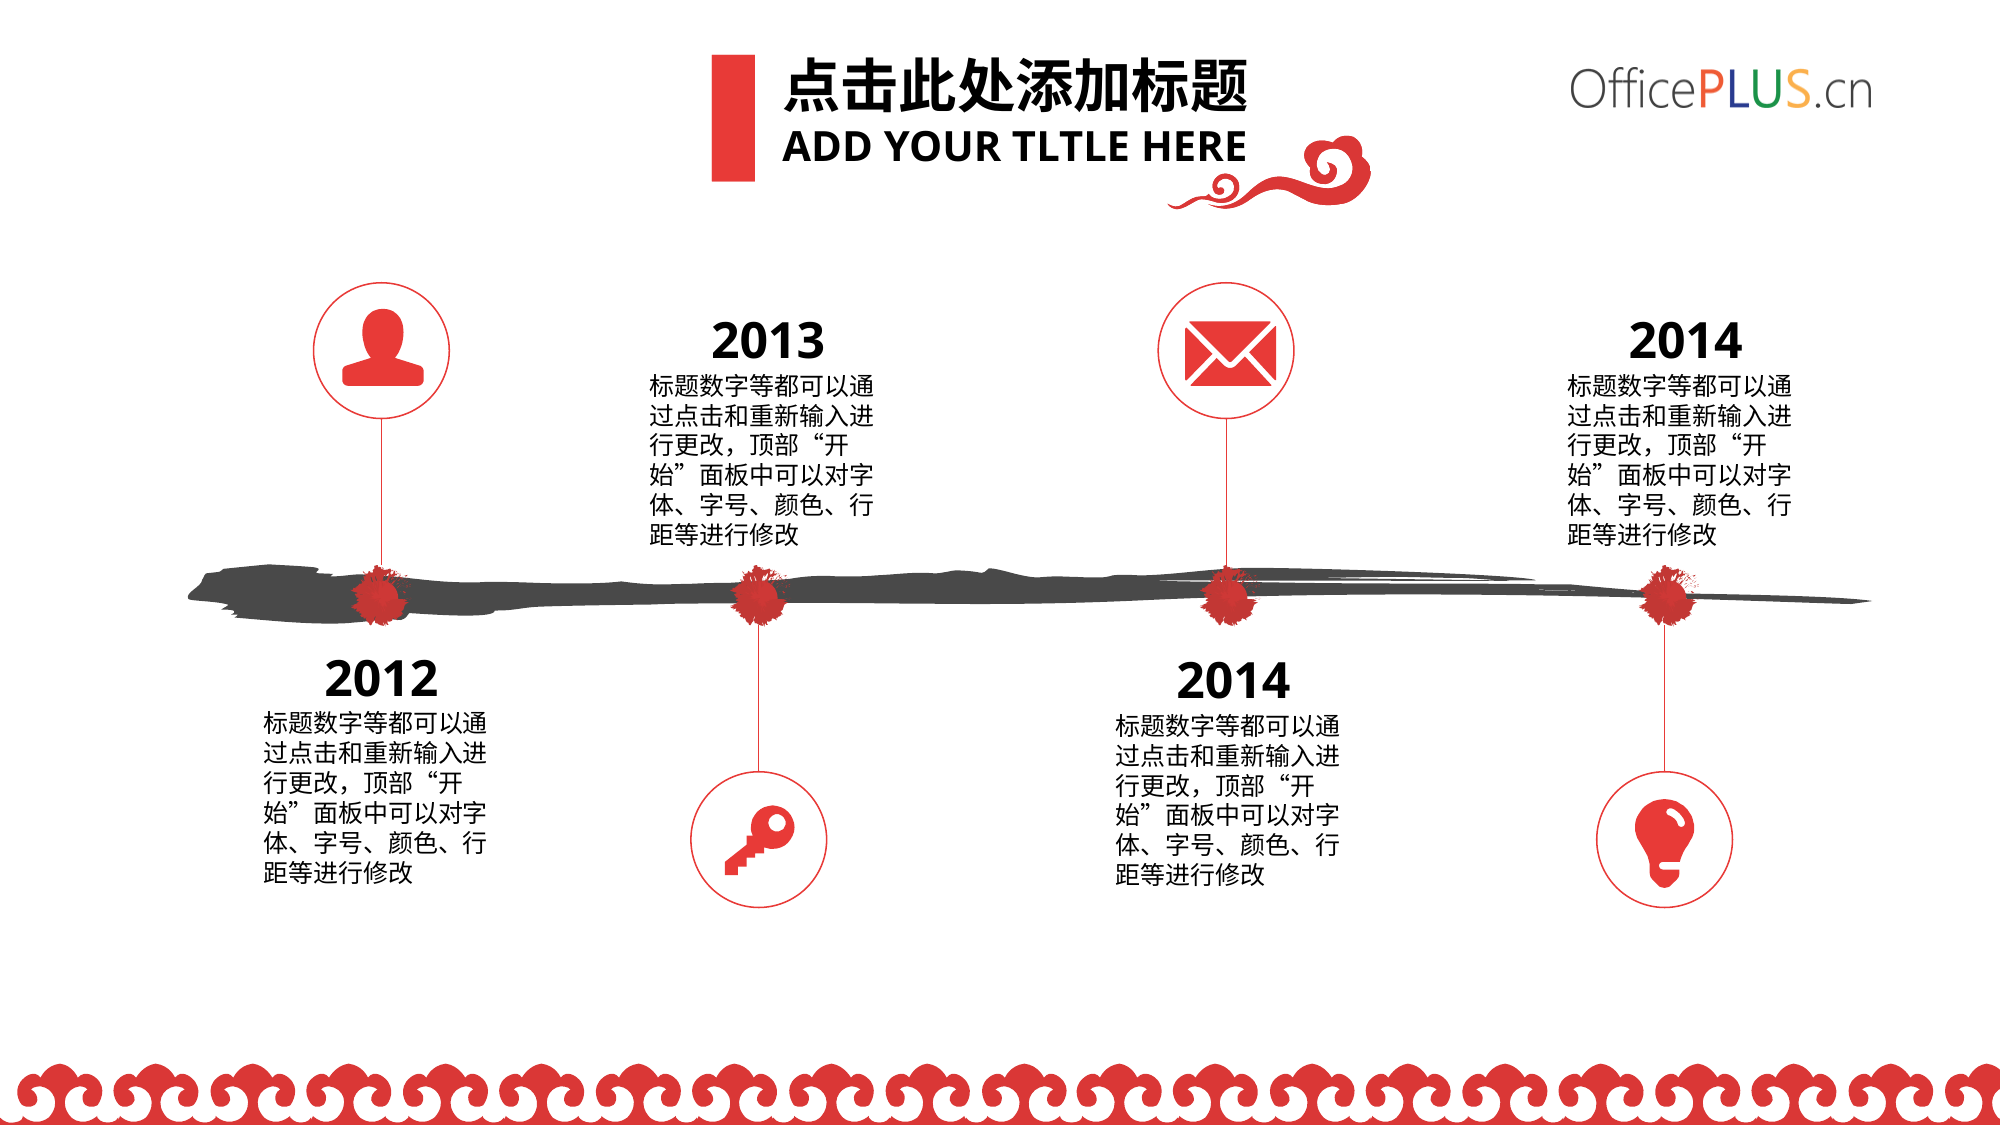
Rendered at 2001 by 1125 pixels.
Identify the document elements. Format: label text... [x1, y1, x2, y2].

text_box 2014 [1613, 301, 1758, 362]
picture [1164, 147, 1372, 215]
picture [187, 564, 1873, 627]
text_box 标题数字等都可以通过点击和重新输入进行更改，顶部“开始”面板中可以对字体、字号、颜色、行距等进行修改 [1100, 702, 1366, 898]
text_box 标题数字等都可以通过点击和重新输入进行更改，顶部“开始”面板中可以对字体、字号、颜色、行距等进行修改 [1552, 362, 1818, 557]
text_box [724, 805, 795, 876]
text_box [711, 54, 756, 182]
text_box [342, 308, 424, 386]
text_box [689, 770, 828, 909]
text_box [1595, 770, 1734, 909]
text_box 标题数字等都可以通过点击和重新输入进行更改，顶部“开始”面板中可以对字体、字号、颜色、行距等进行修改 [248, 700, 513, 895]
text_box [1635, 799, 1695, 888]
text_box [1185, 327, 1213, 381]
text_box 2013 [696, 301, 840, 362]
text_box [0, 1061, 2000, 1125]
text_box 标题数字等都可以通过点击和重新输入进行更改，顶部“开始”面板中可以对字体、字号、颜色、行距等进行修改 [635, 362, 900, 557]
picture [1570, 67, 1871, 108]
text_box 点击此处添加标题 ADD YOUR TLTLE HERE [767, 41, 1505, 177]
text_box 2012 [309, 639, 454, 700]
text_box [1249, 326, 1277, 381]
text_box [312, 281, 451, 420]
text_box [1190, 356, 1272, 386]
text_box 2014 [1161, 641, 1306, 702]
text_box [1157, 281, 1295, 420]
text_box [1189, 321, 1271, 363]
